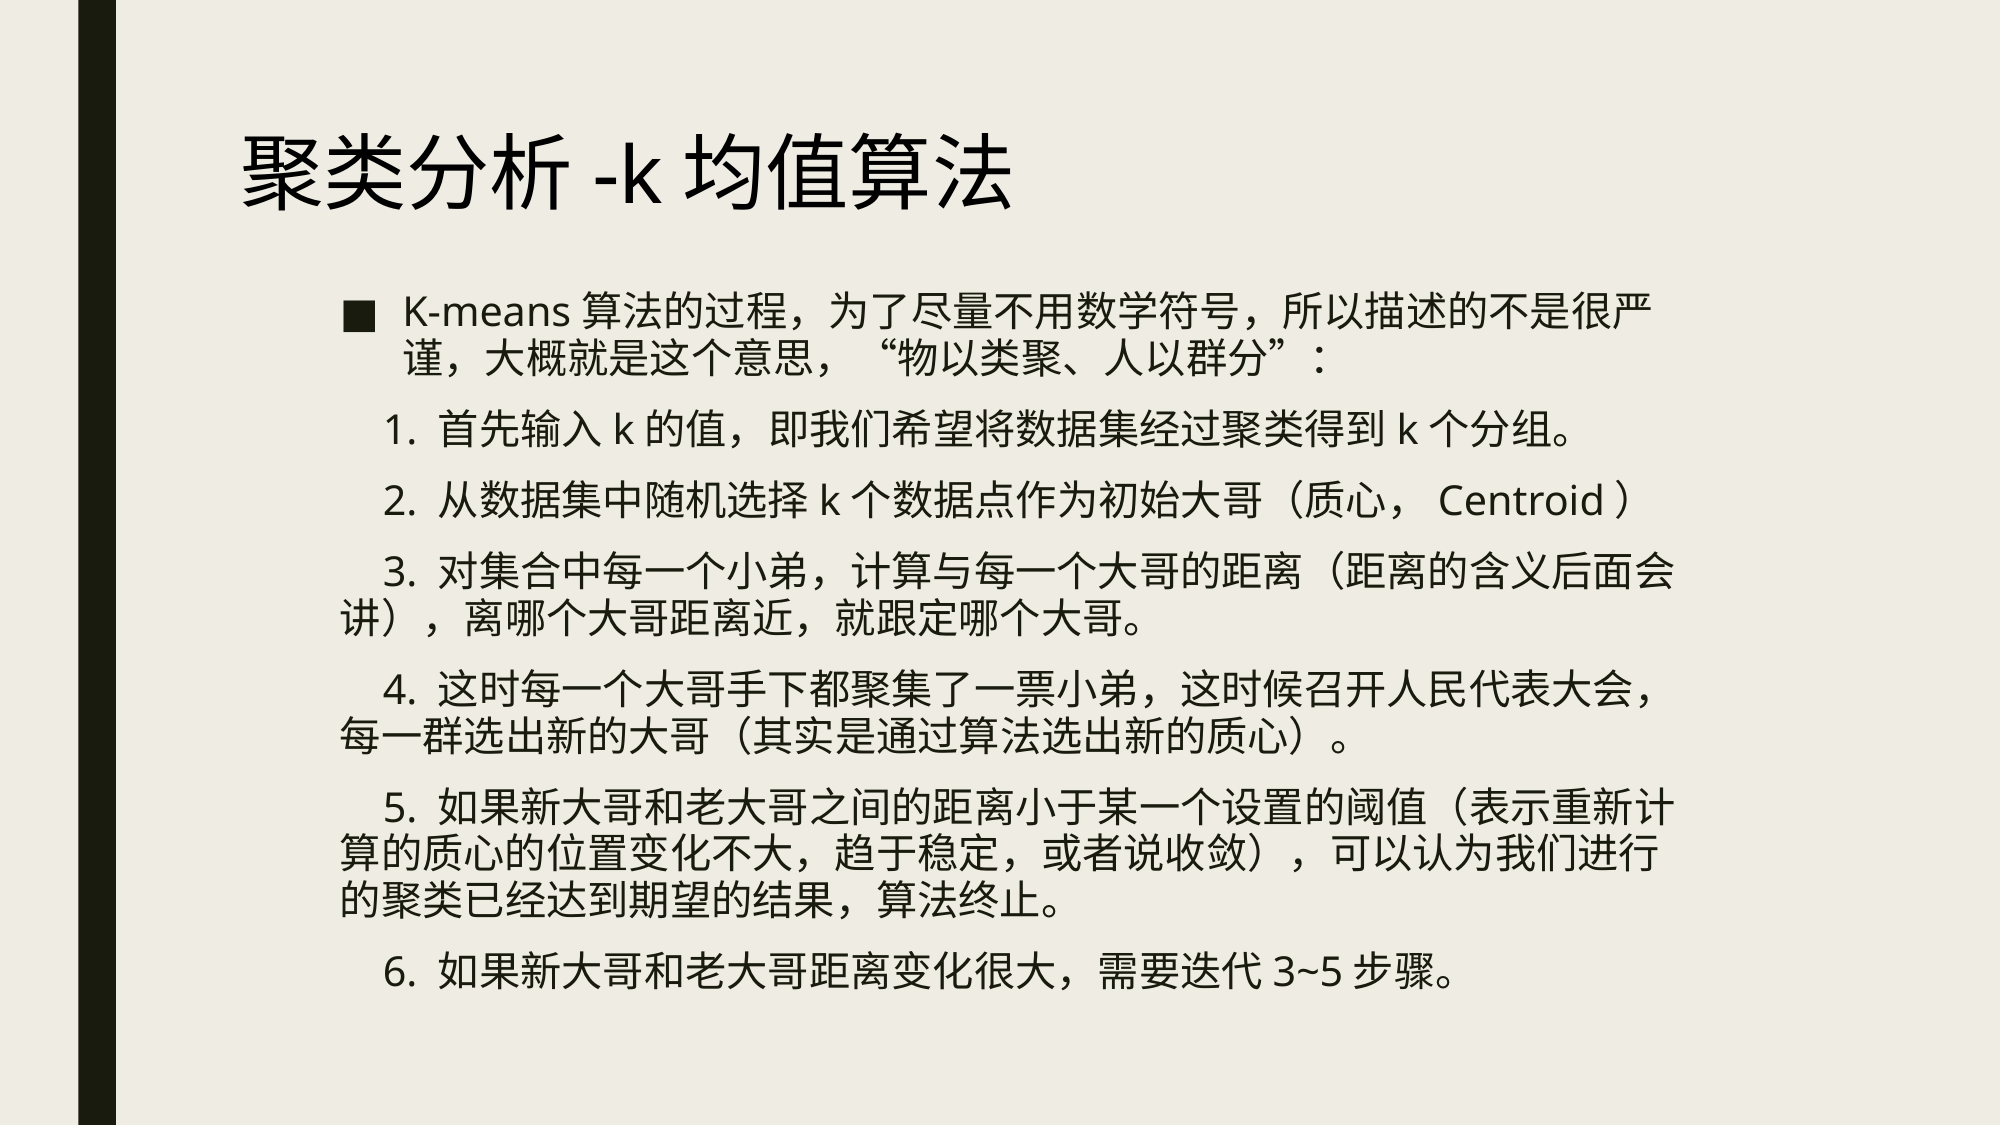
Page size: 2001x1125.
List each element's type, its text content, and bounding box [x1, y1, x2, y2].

list K-means算法的过程，为了尽量不用数学符号，所以描述的不是很严谨，大概就是这个意思，“物以类聚、人以群分”： 1. 首先输入k的值，即我们希望将数据集经过聚类得到k个分组。 2. 从数据集中随机选择k个数据点作为初始大哥（质心，Centroid） 3. 对集合中每一个小弟，计算与每一个大哥的距离（距离的含义后面会讲），离哪个大哥距离近，就跟定哪个大哥。 4. 这时每一个大哥手下都聚集了一票小弟，这时候召开人民代表大会，每一群选出新的大哥（其实是通过算法选出新的质心）。 5. 如果新大哥和老大哥之间的距离小于某一个设置的阈值（表示重新计算的质心的位置变化不大，趋于稳定，或者说收敛），可以认为我们进行的聚类已经达到期望的结果，算法终止。 6. 如果新大哥和老大哥距离变化很大，需要迭代3~5步骤。 [324, 282, 1697, 1006]
title 聚类分析-k均值算法 [225, 112, 1800, 357]
